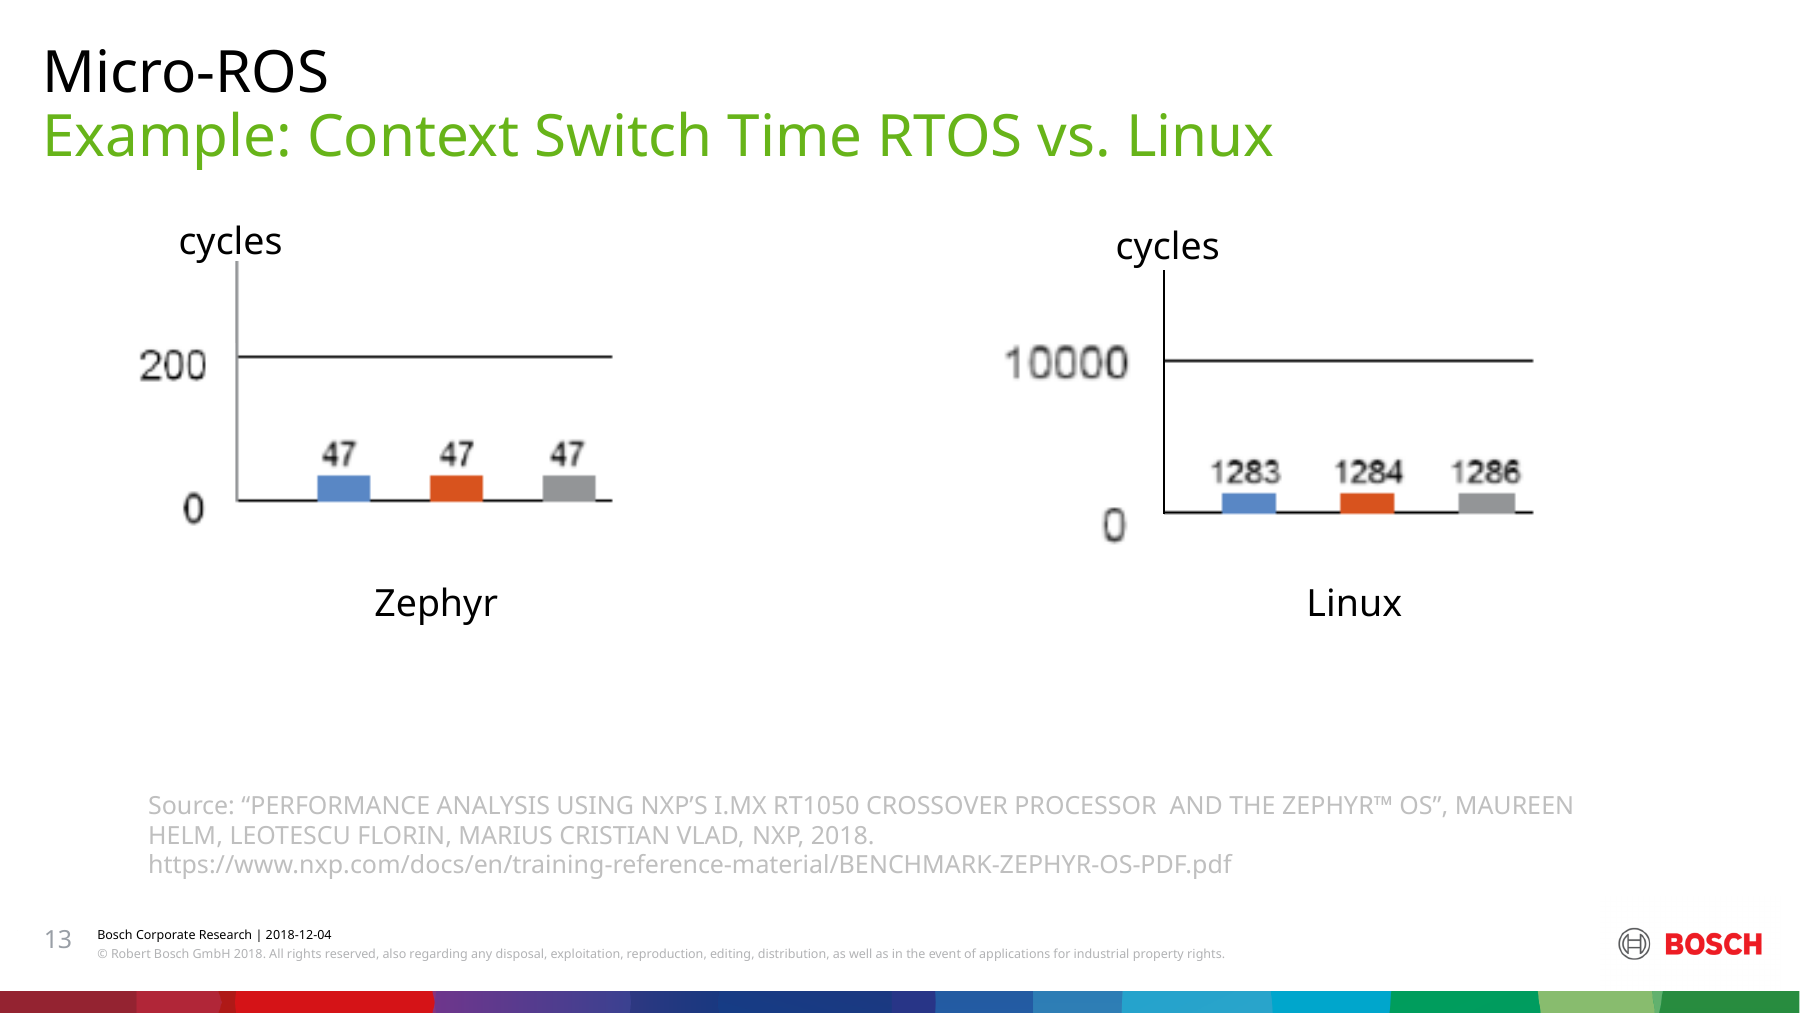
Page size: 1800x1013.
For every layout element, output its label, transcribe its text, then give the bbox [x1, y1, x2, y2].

text_box cycles [1115, 218, 1266, 268]
picture [0, 905, 1272, 1013]
text_box Zephyr [374, 575, 525, 726]
title Example: Context Switch Time RTOS vs. Linux [42, 106, 1757, 171]
picture [1390, 896, 1800, 1013]
text_box Linux [1306, 575, 1457, 726]
text_box Source: “PERFORMANCE ANALYSIS USING NXP’S I.MX RT1050 CROSSOVER PROCESSOR AND THE ZEPHYR™ OS”, MAUREEN HELM, LEOTESCU FLORIN, MARIUS CRISTIAN VLAD, NXP, 2018. https://www.nxp.com/docs/en/training-reference-material/BENCHMARK-ZEPHYR-OS-PDF.pdf [148, 789, 1626, 889]
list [235, 261, 664, 546]
list Micro-ROS [42, 42, 1757, 106]
text_box cycles [178, 213, 329, 263]
picture [121, 342, 236, 716]
slide_number 13 [43, 923, 92, 991]
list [992, 250, 1151, 608]
picture [1164, 261, 1599, 558]
